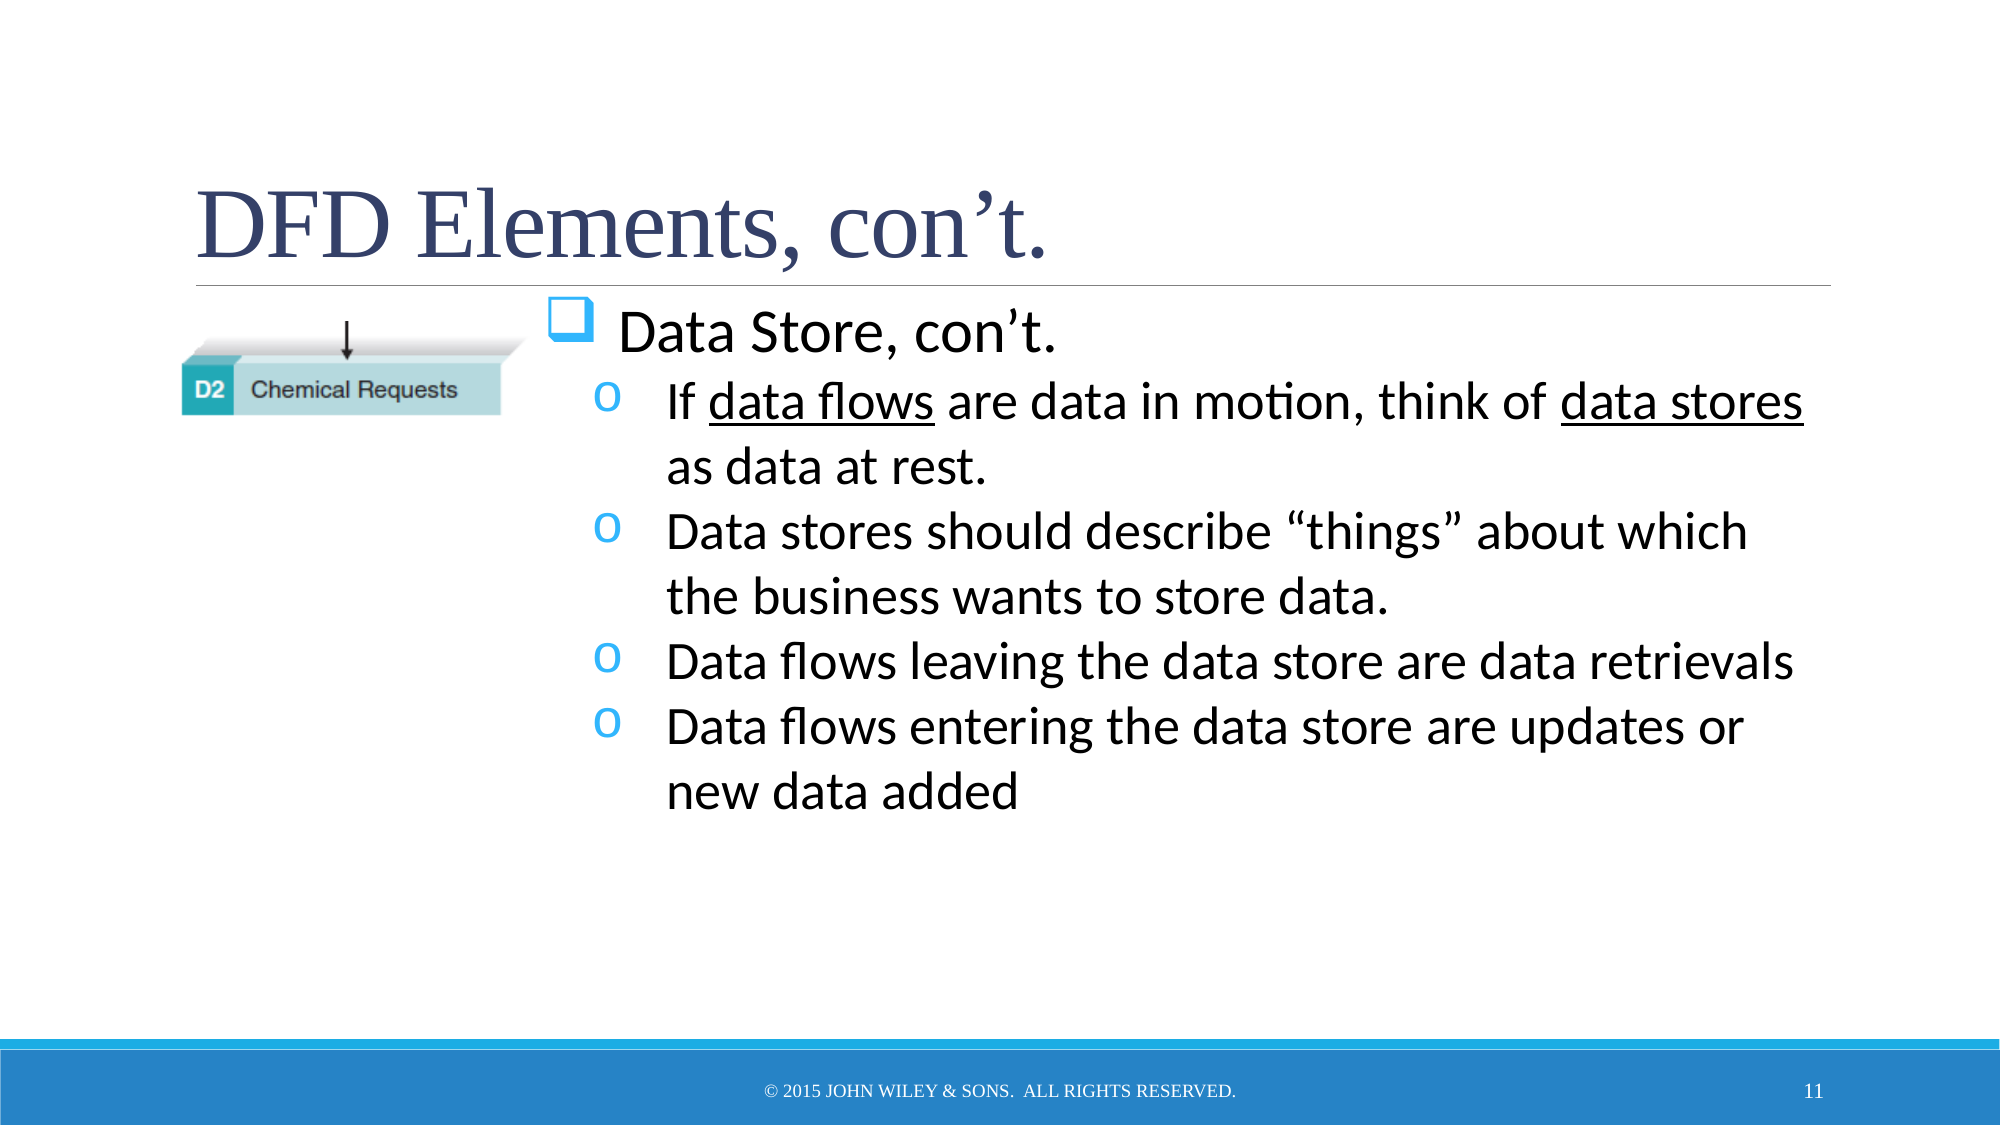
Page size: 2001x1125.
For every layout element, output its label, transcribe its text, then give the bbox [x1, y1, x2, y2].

picture [165, 320, 540, 451]
list Data Store, con’t. If data flows are data in motion, think of data stores as data at rest. Data stores should describe “things” about which the business wants to store data. Data flows leaving the data store are data retrievals Data flows entering the data store are updates or new data added [523, 275, 1830, 1034]
slide_number 11 [1624, 1059, 1840, 1120]
footer © 2015 John Wiley & Sons. All Rights Reserved. [604, 1059, 1396, 1120]
title DFD Elements, con’t. [180, 47, 1830, 285]
